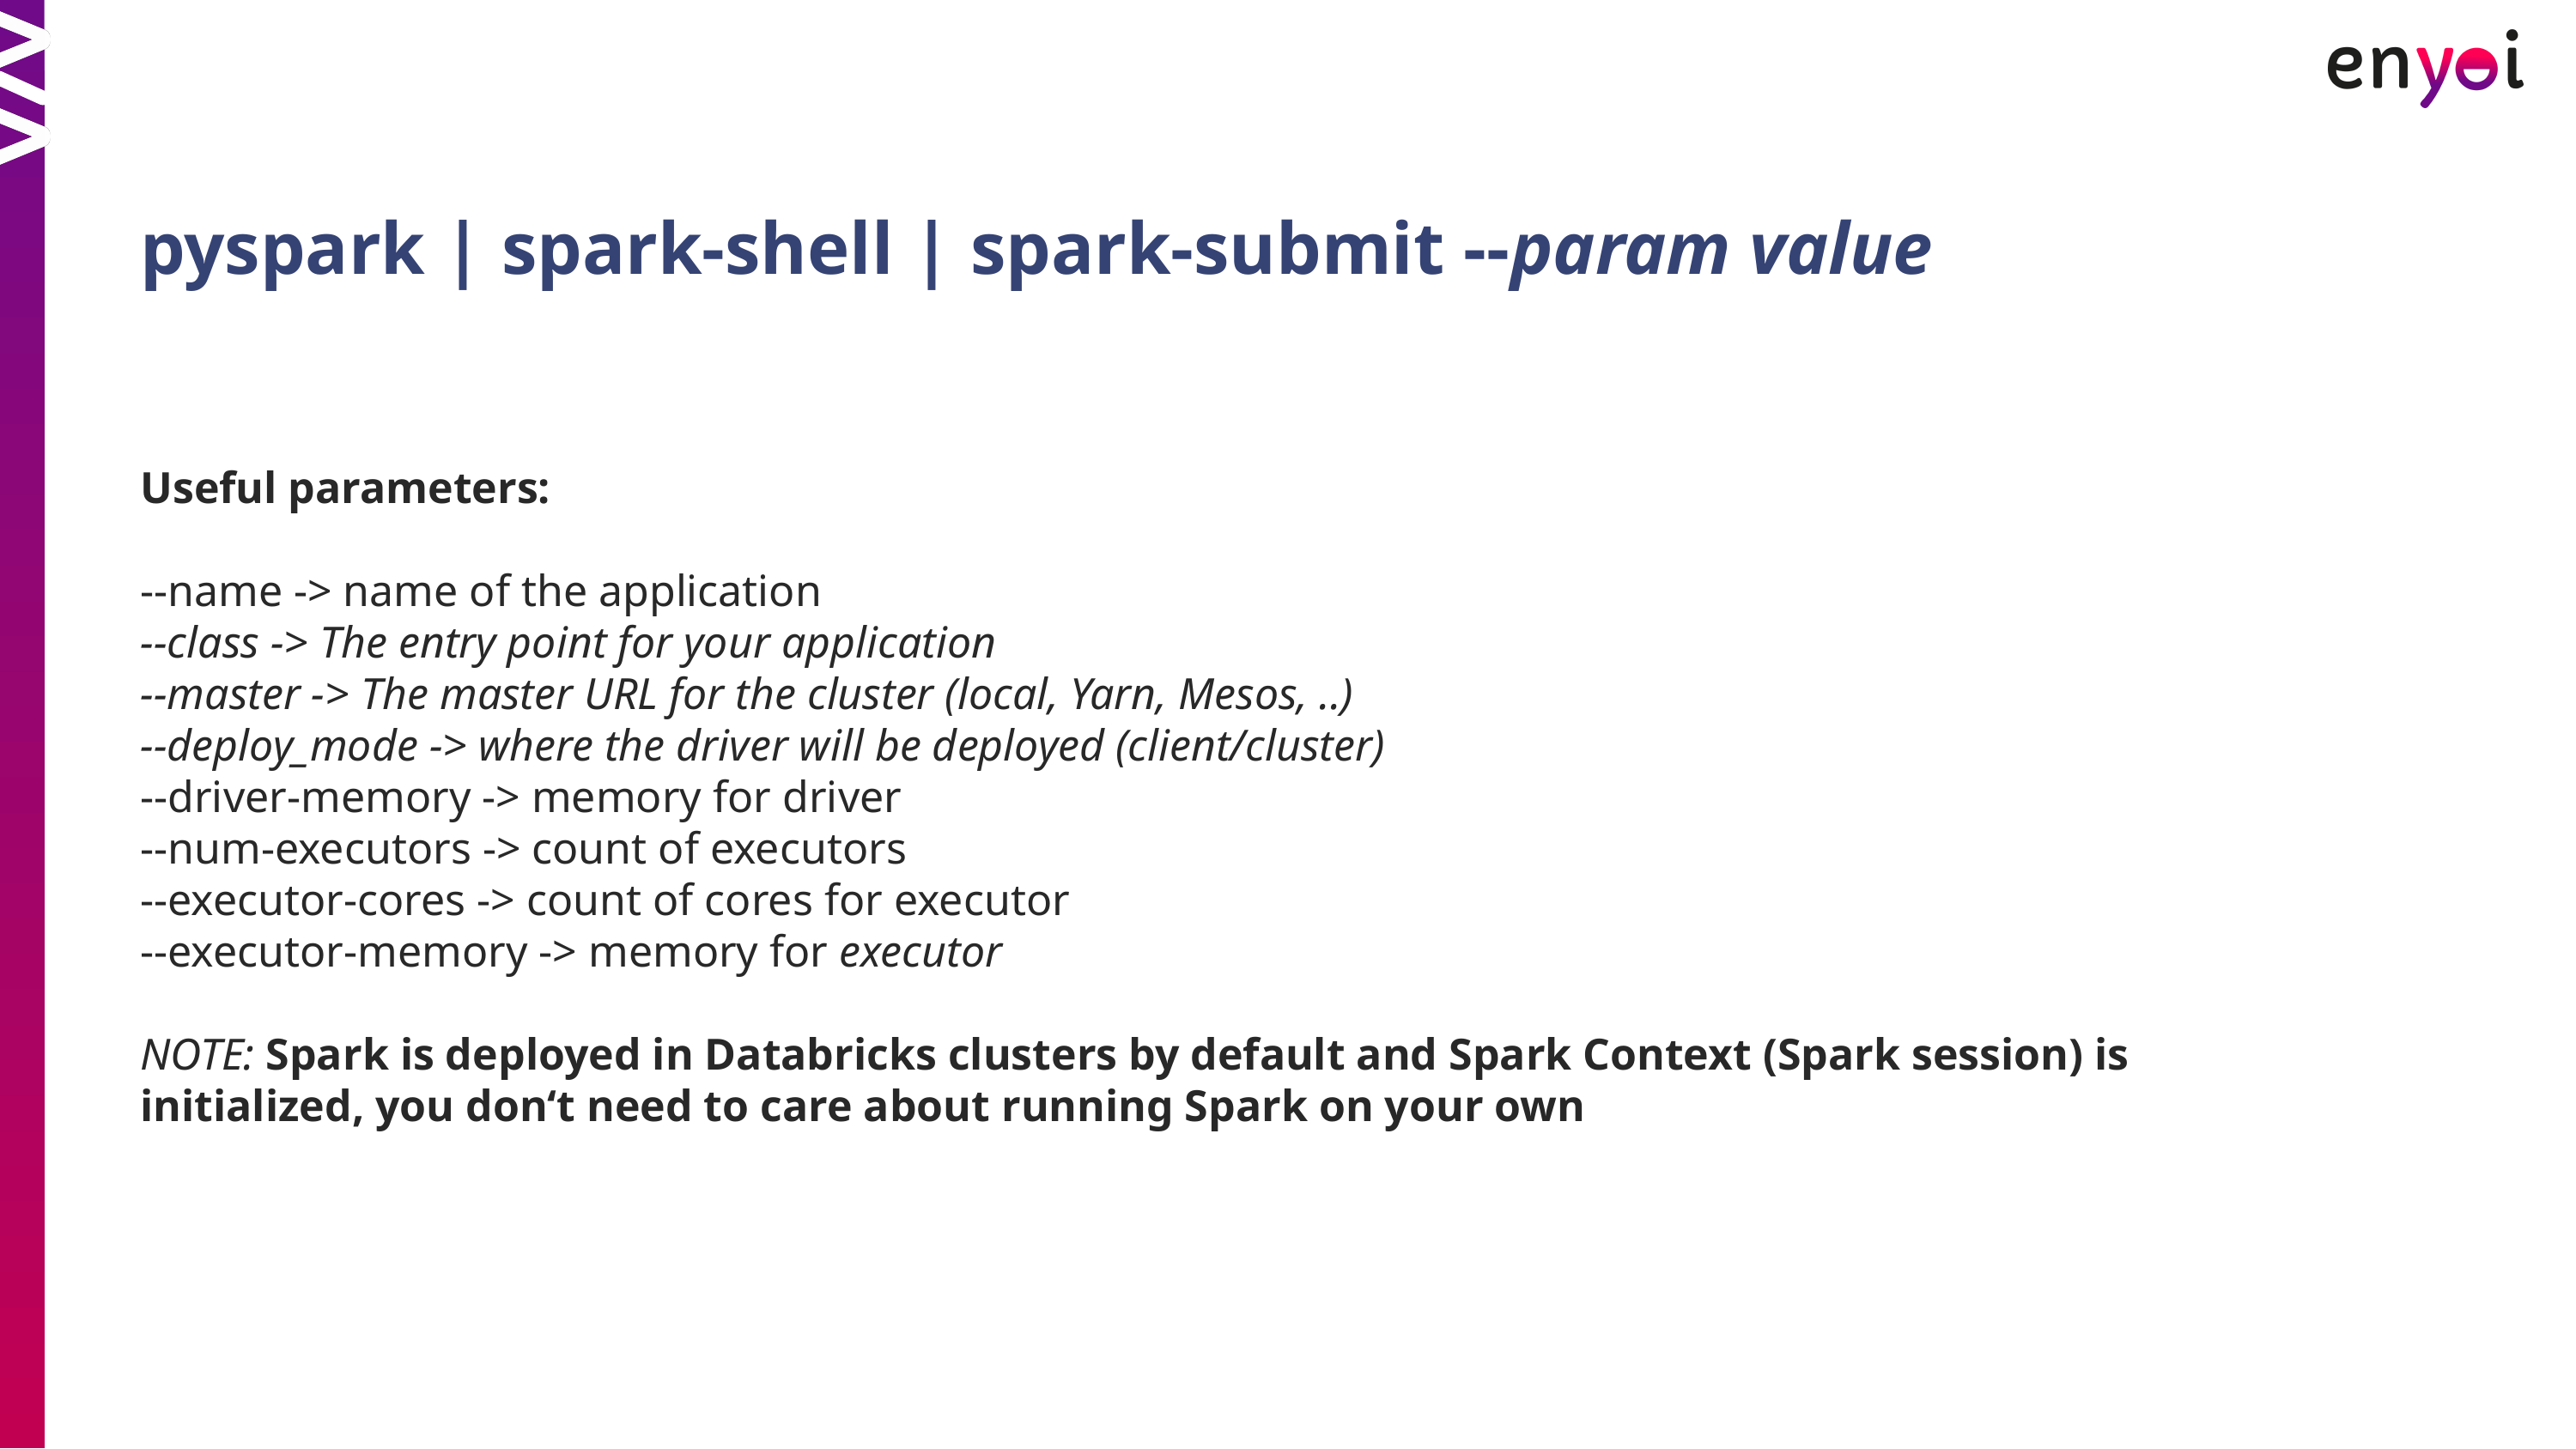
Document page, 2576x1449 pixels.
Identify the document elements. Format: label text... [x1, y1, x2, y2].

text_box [0, 0, 53, 1449]
text_box [2328, 29, 2524, 108]
text_box pyspark | spark-shell | spark-submit --param value Useful parameters: --name -> name of the application --class -> The entry point for your application --master -> The master URL for the cluster (local, Yarn, Mesos, ..) --deploy_mode -> where the driver will be deployed (client/cluster) --driver-memory -> memory for driver --num-executors -> count of executors --executor-cores -> count of cores for executor --executor-memory -> memory for executor NOTE: Spark is deployed in Databricks clusters by default and Spark Context (Spark session) is initialized, you don‘t need to care about running Spark on your own [127, 197, 2343, 1167]
